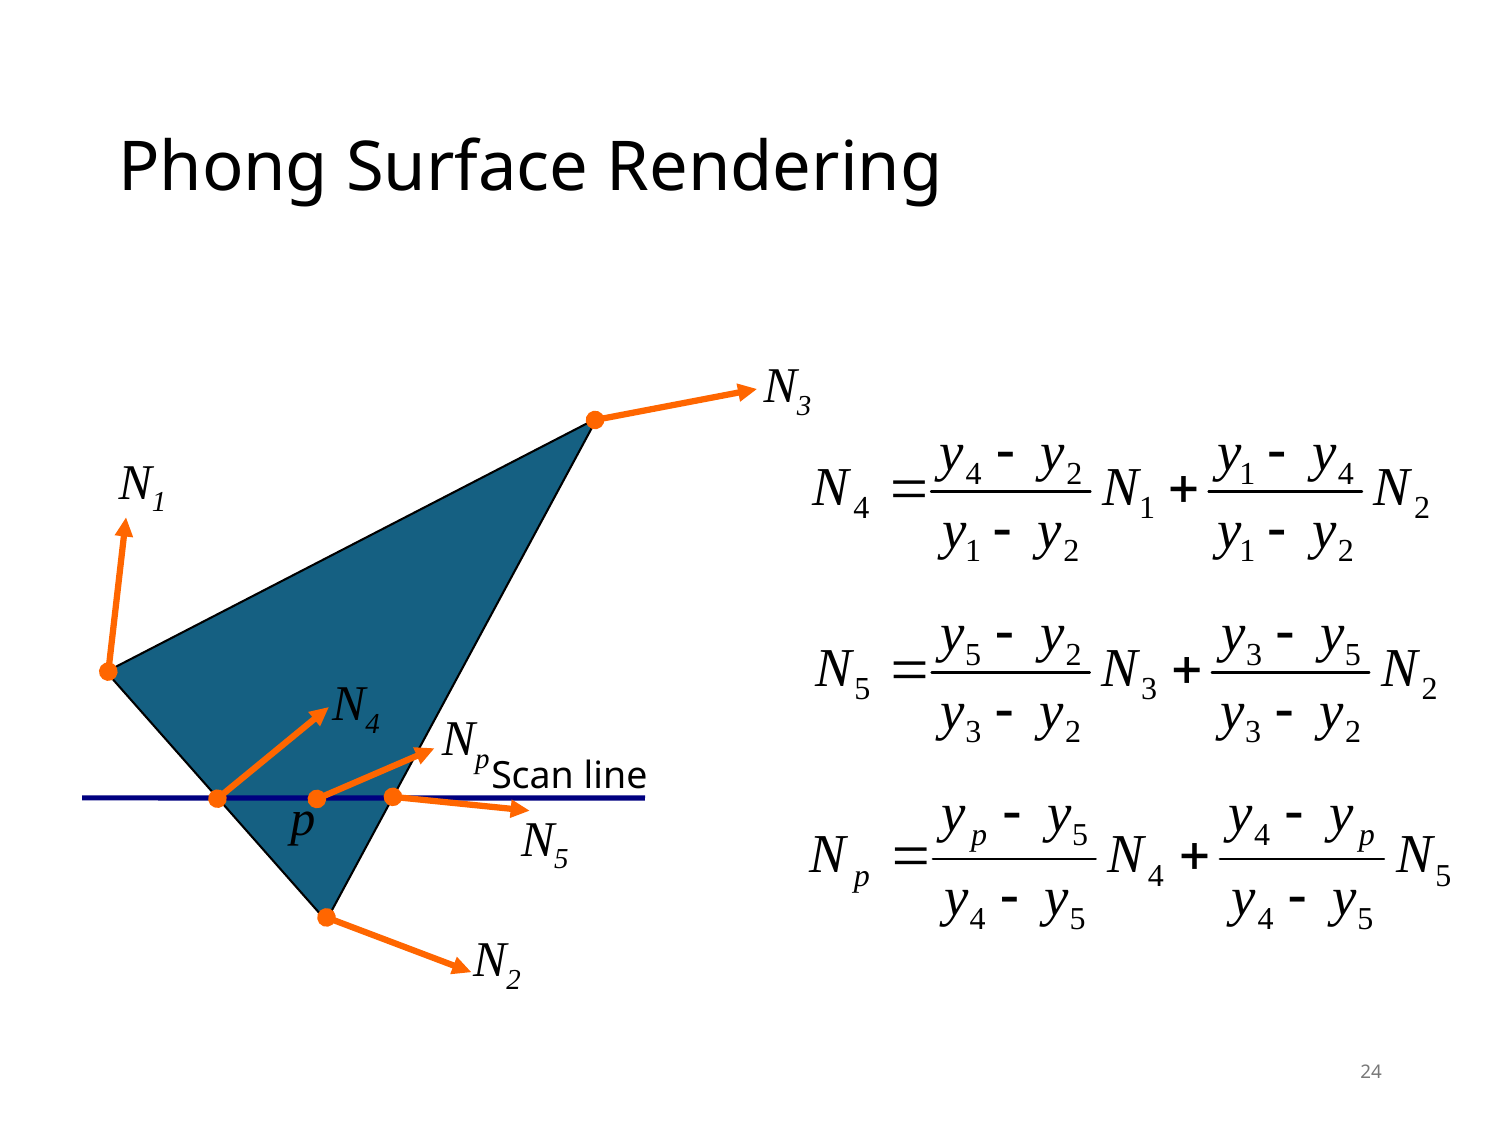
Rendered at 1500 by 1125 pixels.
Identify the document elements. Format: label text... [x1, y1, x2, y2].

text_box Np [427, 698, 505, 782]
text_box [222, 798, 390, 914]
text_box [211, 716, 317, 805]
text_box N2 [458, 919, 536, 1003]
text_box [102, 525, 131, 678]
slide_number 24 [1059, 1042, 1397, 1103]
title Phong Surface Rendering [103, 59, 1397, 278]
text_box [803, 598, 1450, 756]
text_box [798, 776, 1463, 942]
text_box [386, 790, 506, 809]
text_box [801, 417, 1443, 575]
text_box [588, 385, 748, 427]
text_box N3 [748, 345, 827, 429]
text_box N5 [506, 798, 584, 882]
text_box N4 [317, 663, 395, 747]
text_box p [275, 778, 331, 854]
text_box N1 [103, 441, 182, 525]
text_box [111, 422, 593, 797]
text_box [331, 747, 427, 793]
text_box Scan line [476, 743, 663, 804]
text_box [320, 911, 458, 968]
